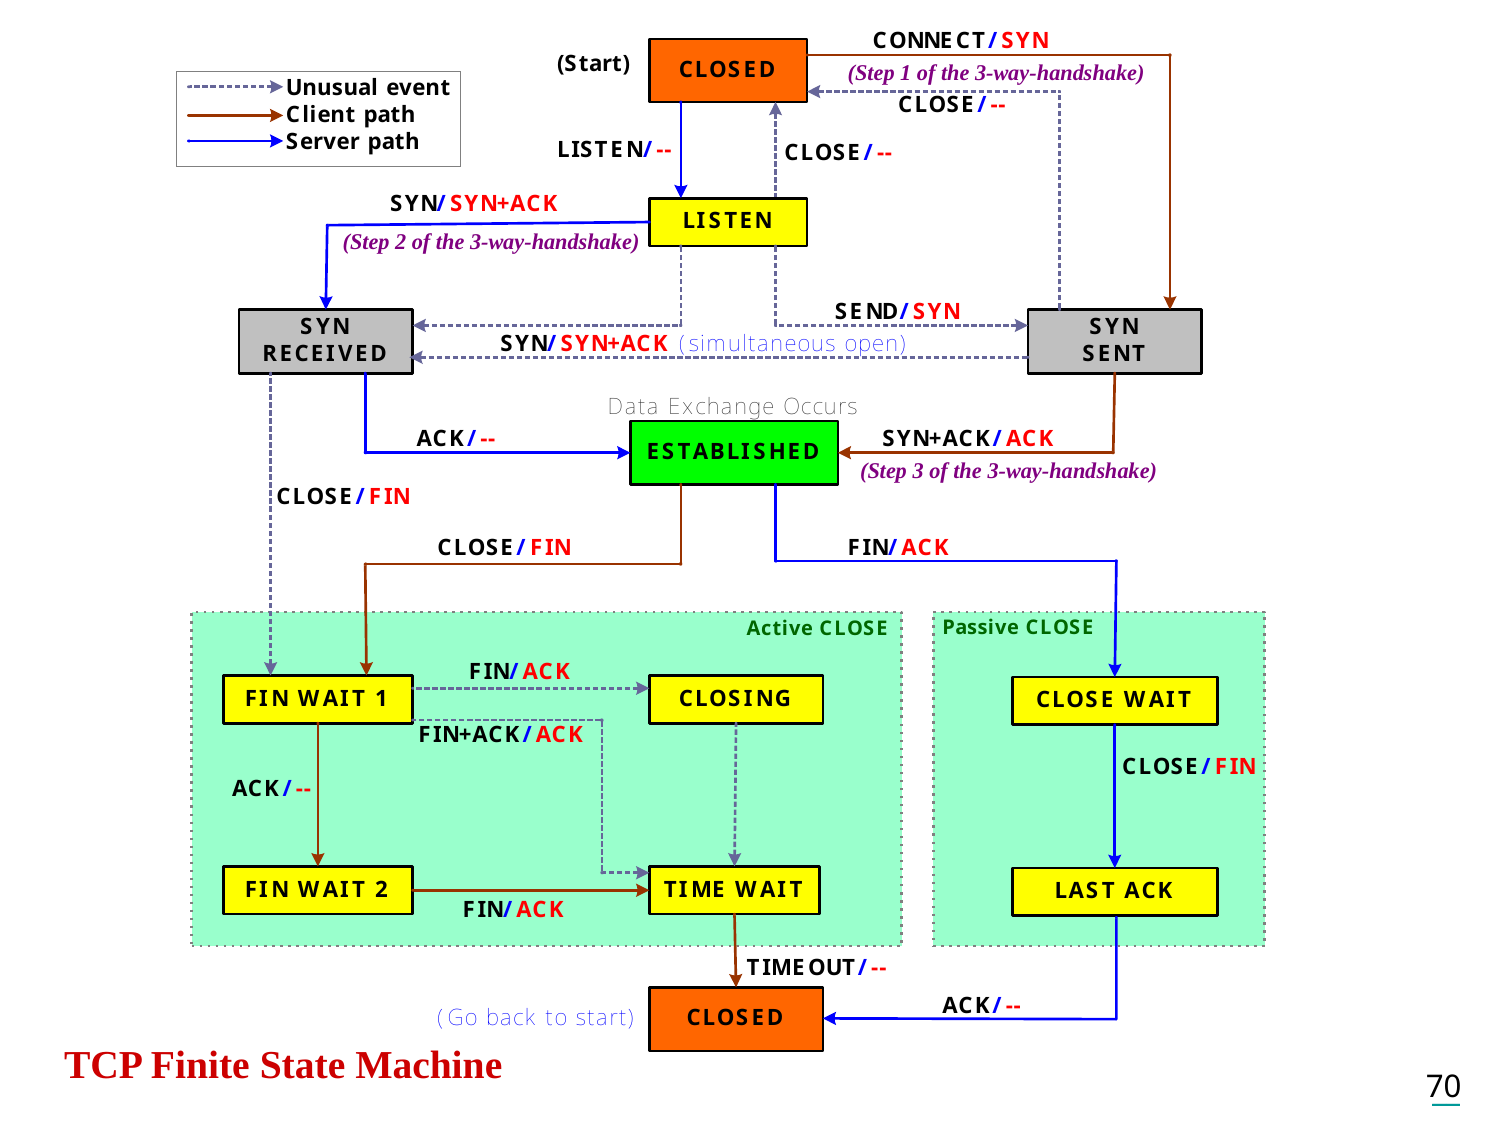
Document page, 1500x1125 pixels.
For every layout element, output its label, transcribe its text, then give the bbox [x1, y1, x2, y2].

title TCP Finite State Machine [17, 999, 550, 1125]
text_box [170, 18, 1282, 1057]
